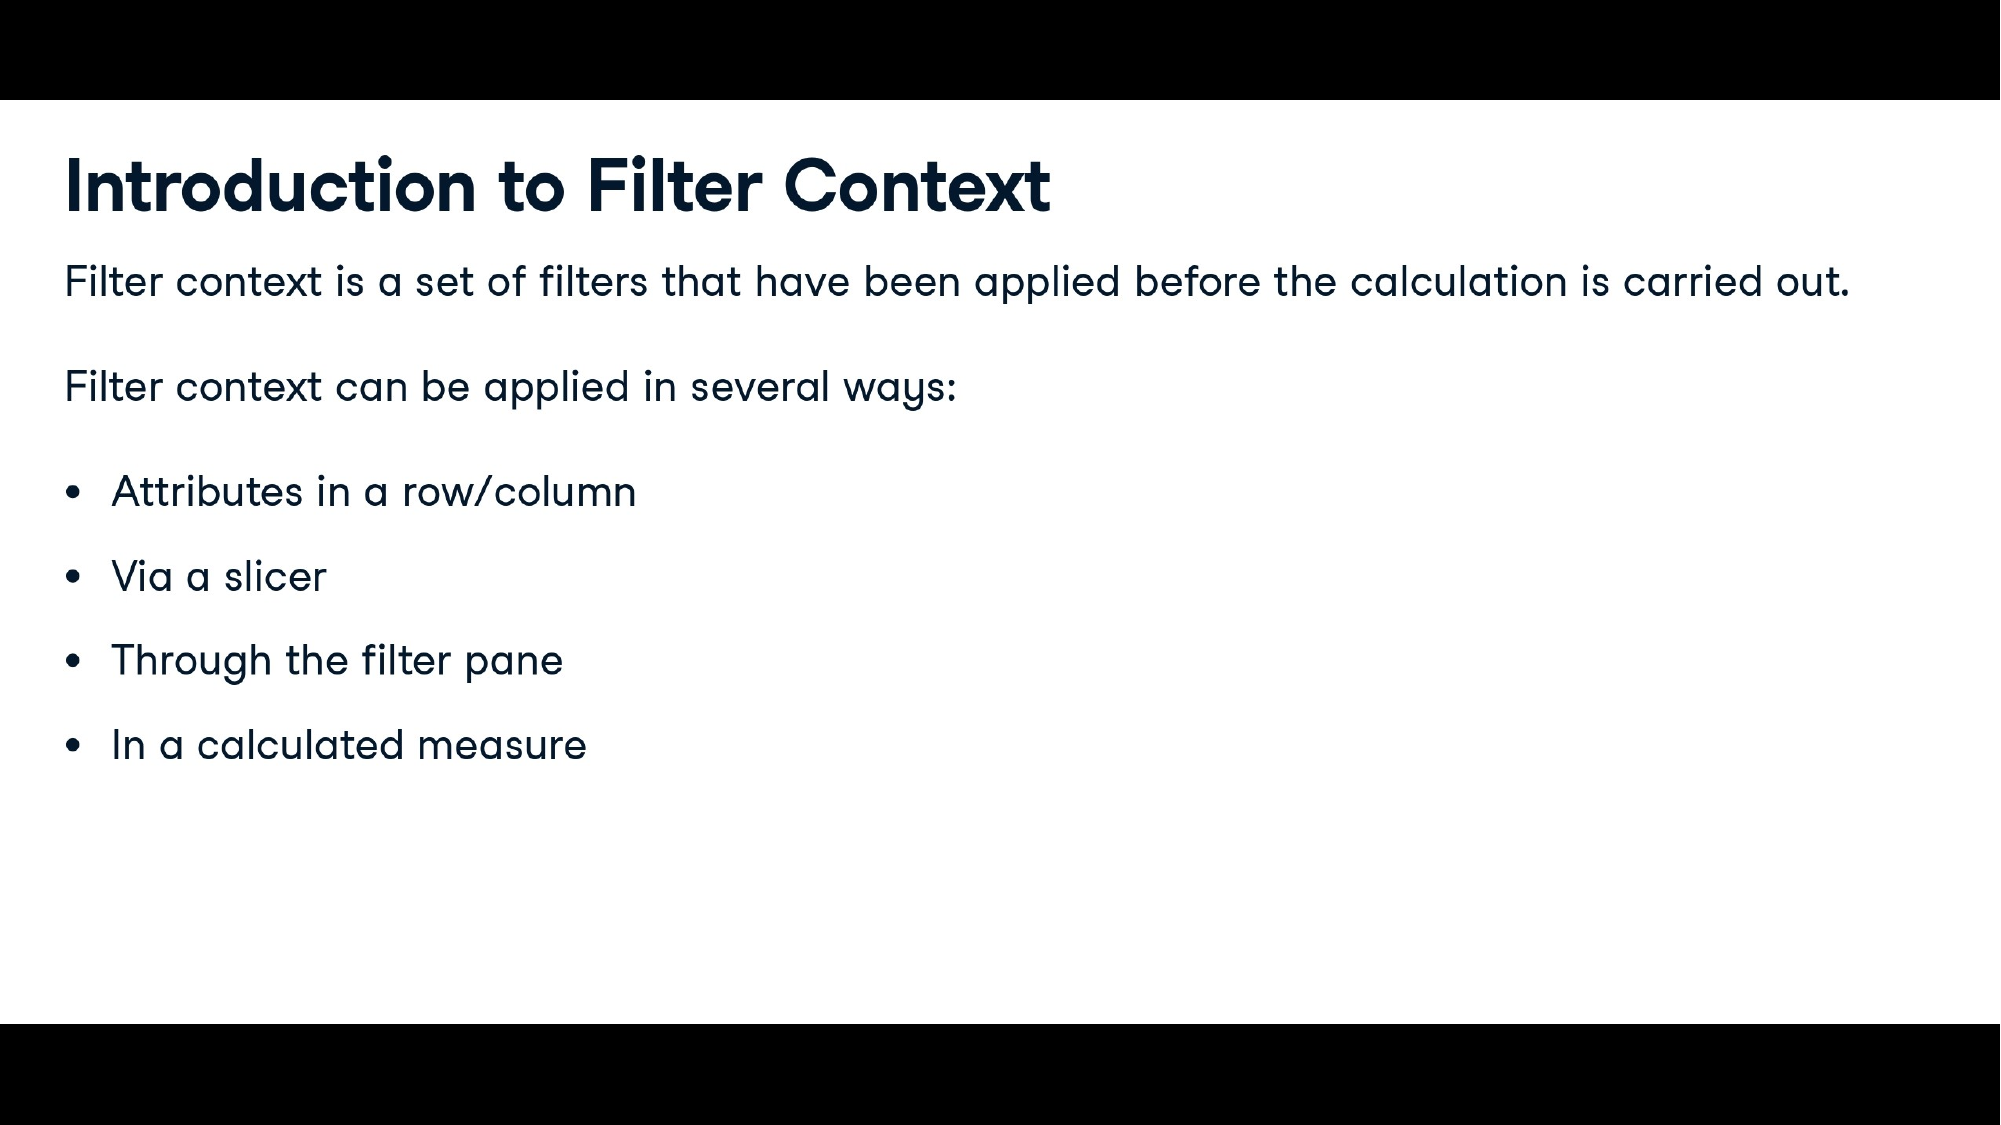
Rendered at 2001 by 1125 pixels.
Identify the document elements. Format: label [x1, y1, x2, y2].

picture [0, 100, 2000, 1024]
